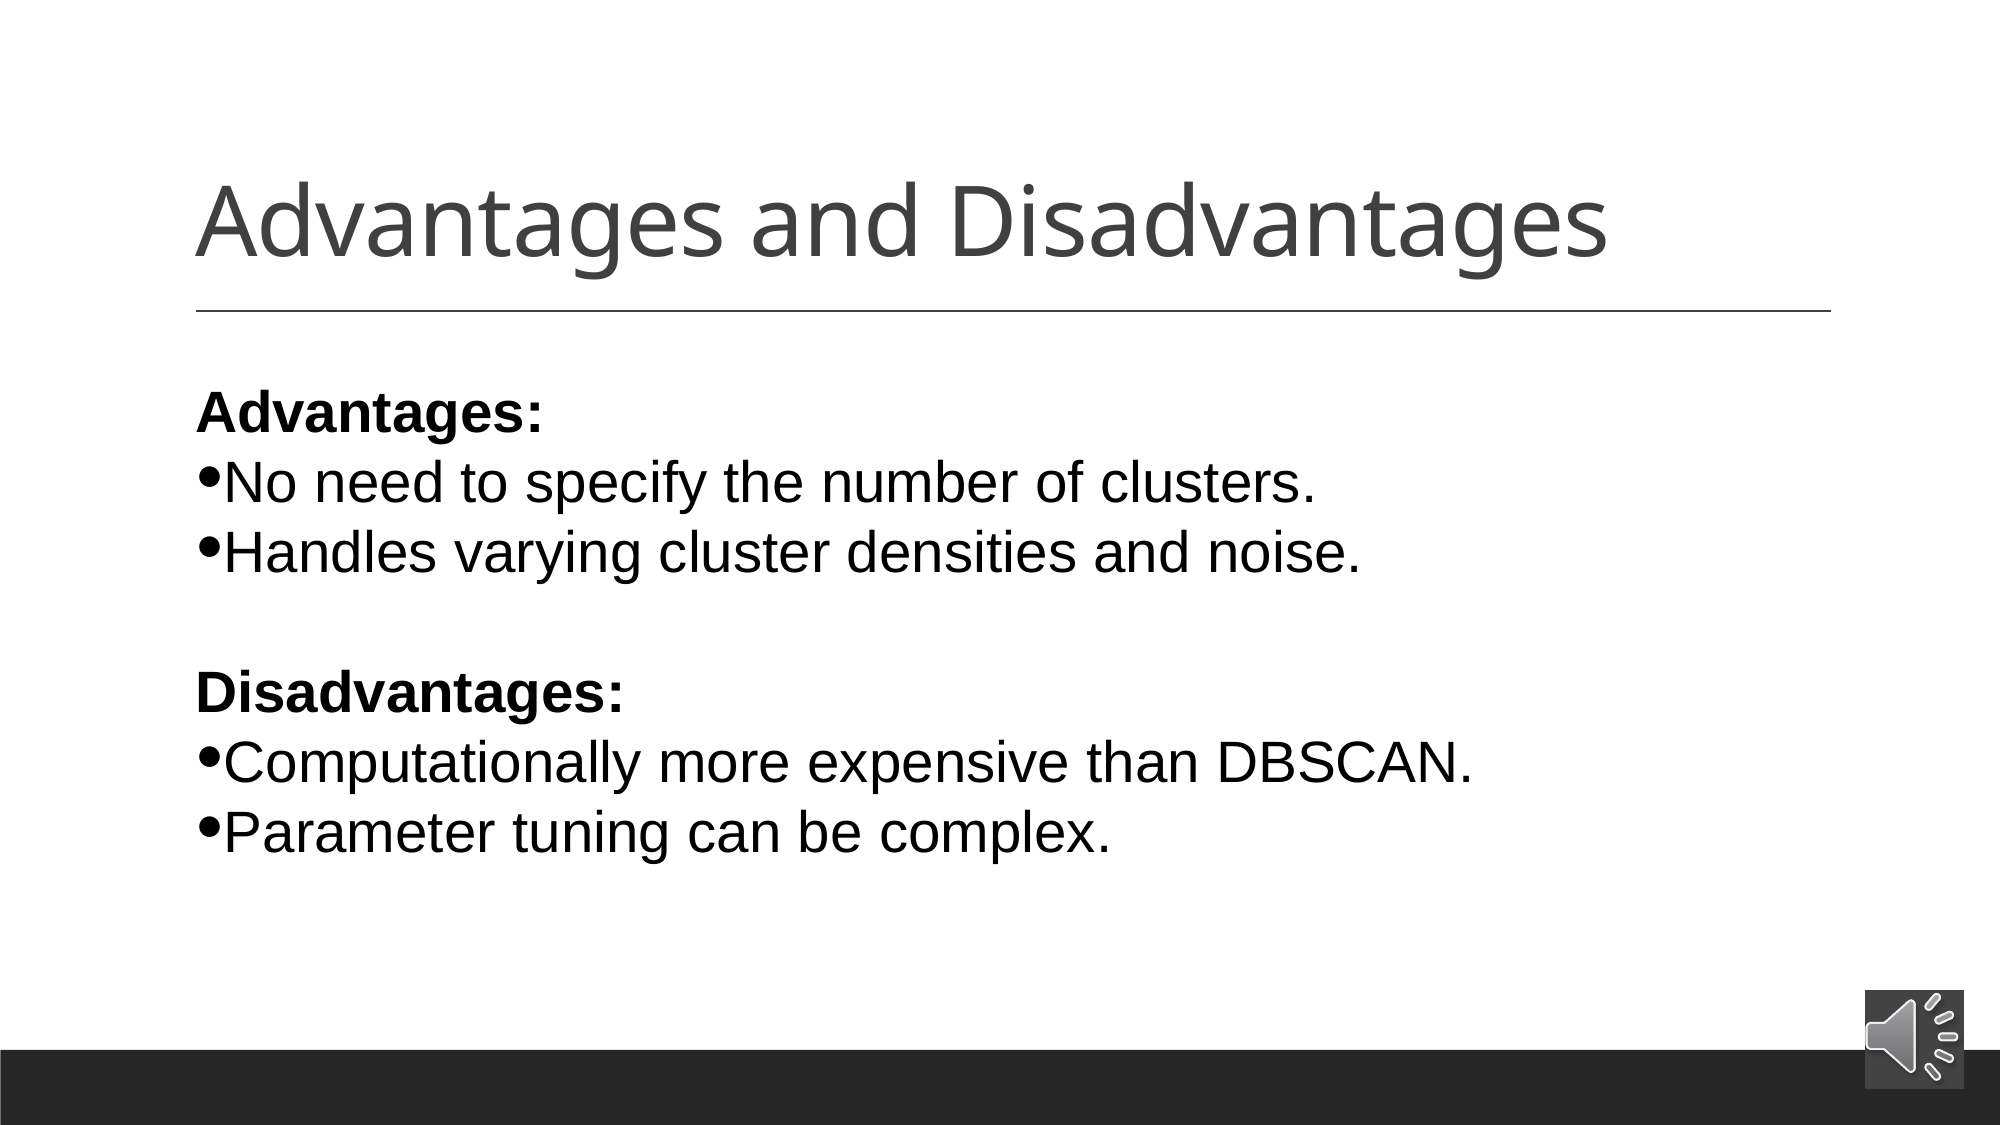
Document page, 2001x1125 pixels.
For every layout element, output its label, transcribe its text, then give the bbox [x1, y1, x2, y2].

picture [1864, 989, 1966, 1091]
title Advantages and Disadvantages [180, 47, 1830, 285]
list Advantages: No need to specify the number of clusters. Handles varying cluster densities and noise. Disadvantages: Computationally more expensive than DBSCAN. Parameter tuning can be complex. [179, 327, 1497, 981]
